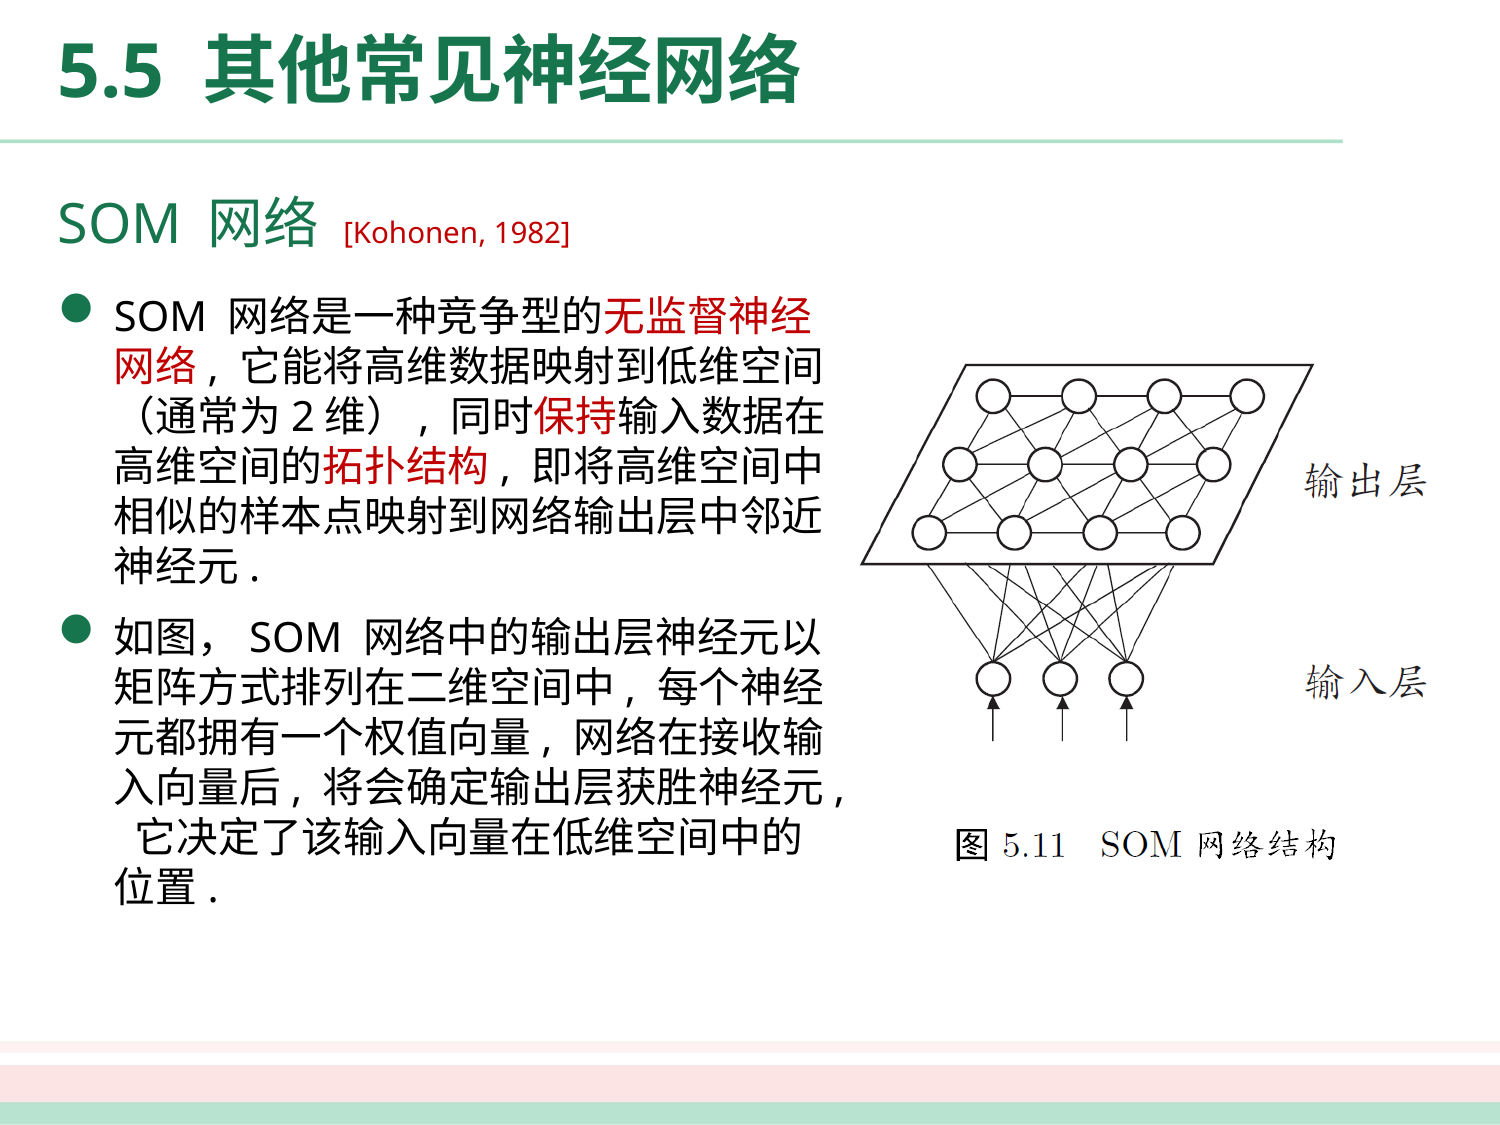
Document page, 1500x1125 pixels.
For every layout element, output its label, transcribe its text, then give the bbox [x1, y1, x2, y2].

title 5.5 其他常见神经网络 [42, 8, 1223, 138]
picture [0, 0, 1500, 1125]
list SOM 网络 [Kohonen, 1982] [42, 188, 1459, 264]
list SOM 网络是一种竞争型的无监督神经网络, 它能将高维数据映射到低维空间（通常为2维）, 同时保持输入数据在高维空间的拓扑结构, 即将高维空间中相似的样本点映射到网络输出层中邻近神经元. 如图，SOM 网络中的输出层神经元以矩阵方式排列在二维空间中, 每个神经元都拥有一个权值向量, 网络在接收输入向量后, 将会确定输出层获胜神经元, 它决定了该输入向量在低维空间中的位置. [42, 282, 845, 995]
